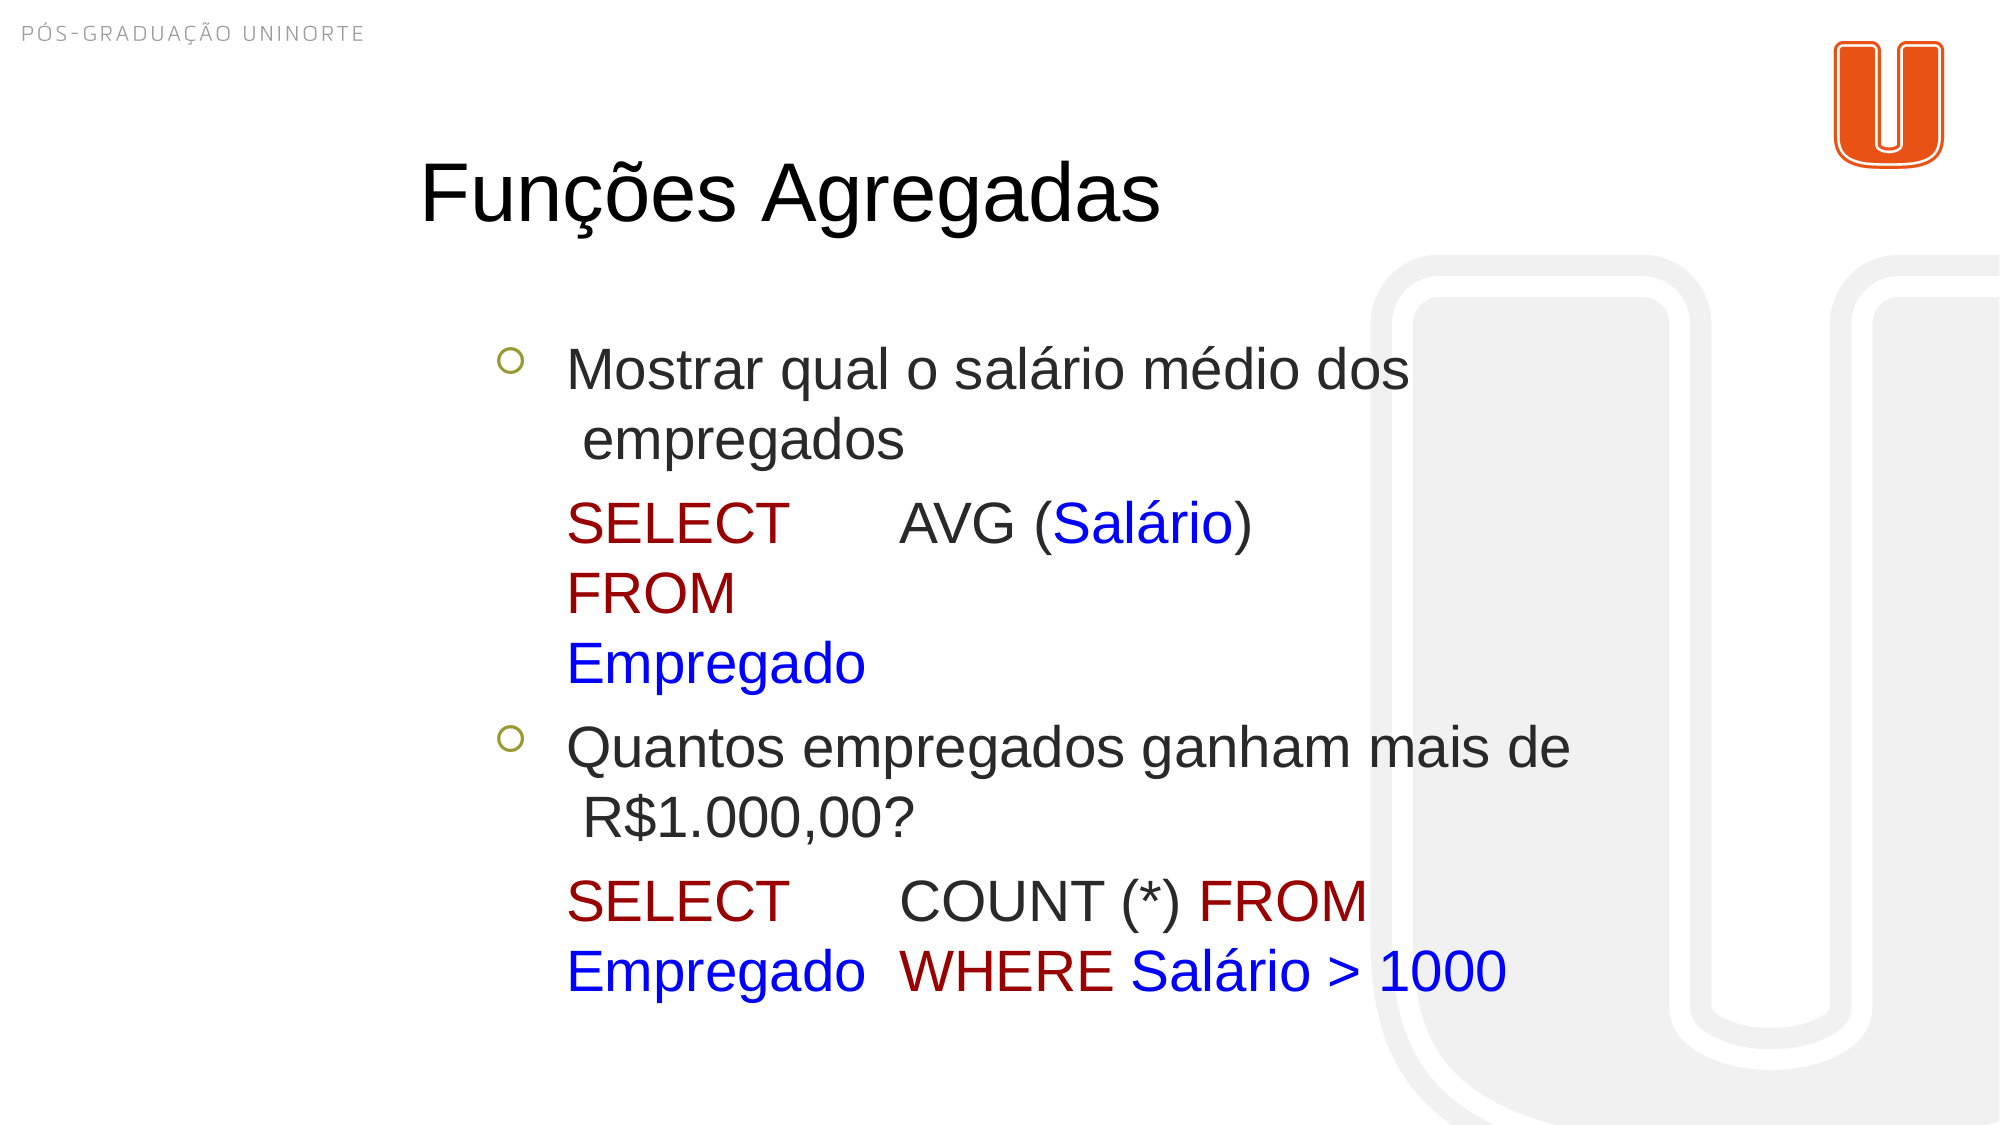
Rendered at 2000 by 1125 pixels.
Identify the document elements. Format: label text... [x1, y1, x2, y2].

title Funções Agregadas [415, 135, 1165, 326]
picture [0, 0, 2000, 1125]
text_box Mostrar qual o salário médio dos empregados SELECT AVG (Salário) FROM Empregado Quantos empregados ganham mais de R$1.000,00? SELECT COUNT (*) FROM Empregado WHERE Salário > 1000 [492, 328, 1619, 1003]
